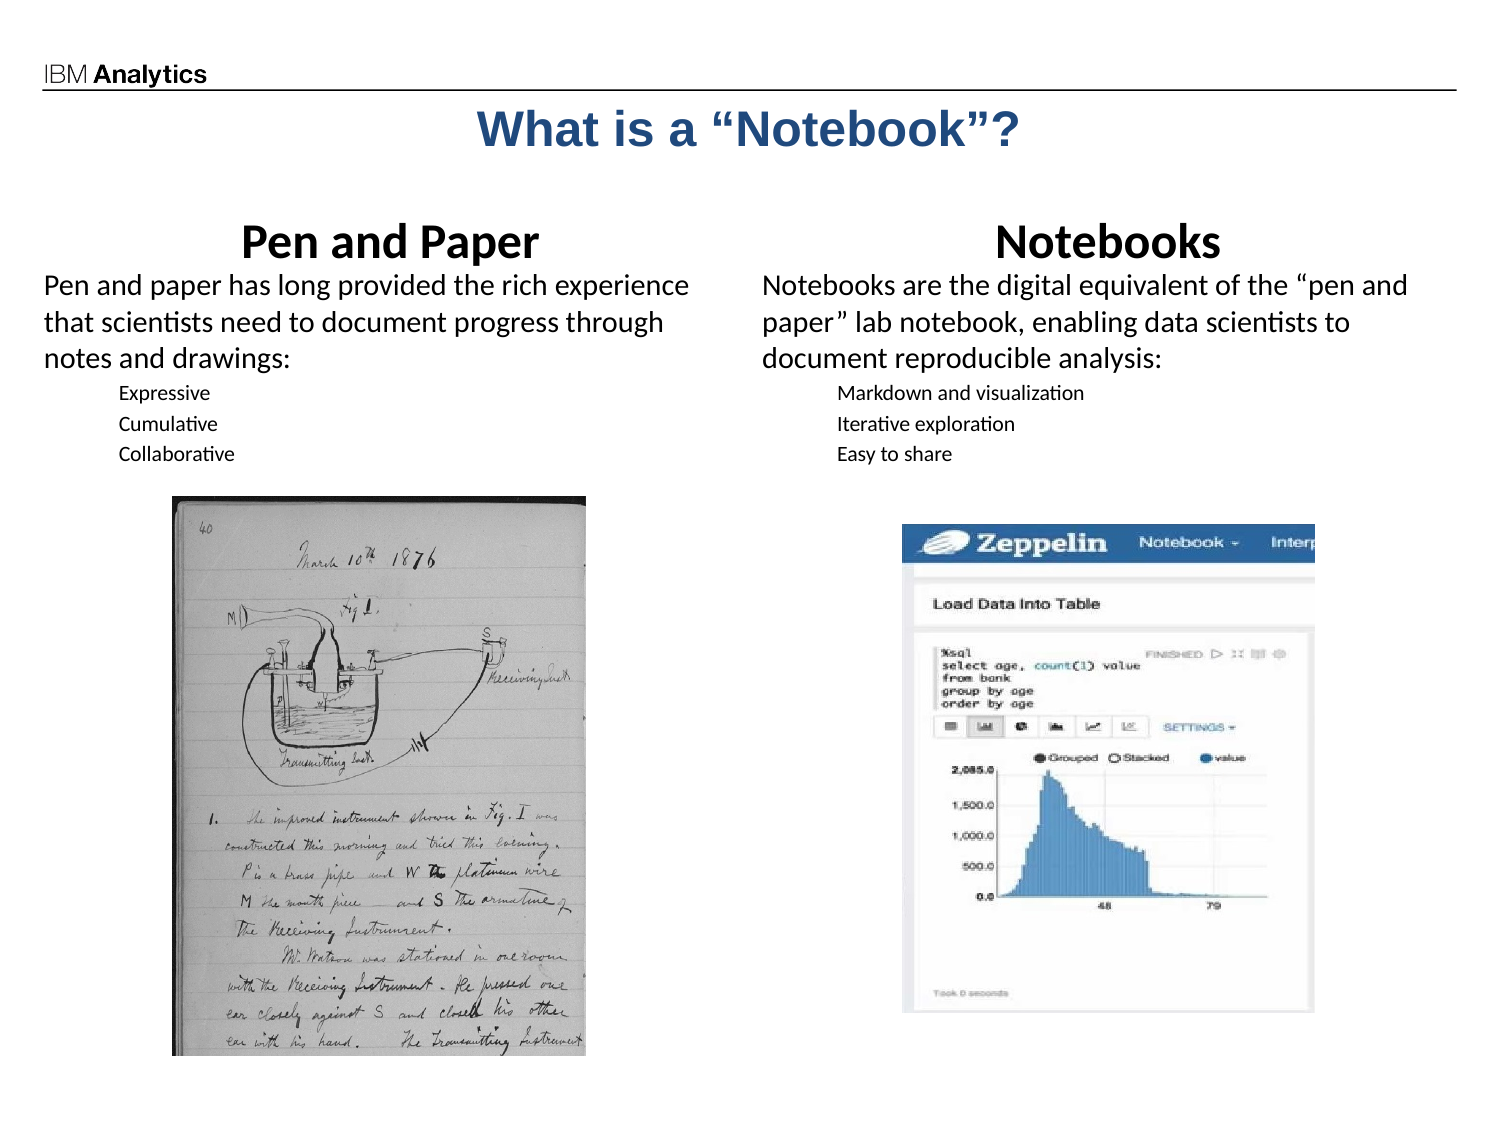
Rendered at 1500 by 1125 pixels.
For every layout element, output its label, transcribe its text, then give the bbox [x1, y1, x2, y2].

list Notebooks [761, 160, 1455, 265]
picture [172, 496, 586, 1056]
list Pen and paper has long provided the rich experience that scientists need to document progress through notes and drawings: Expressive Cumulative Collaborative [43, 265, 738, 1056]
list Pen and Paper [43, 160, 738, 265]
title What is a “Notebook”? [43, 96, 1455, 158]
picture [901, 523, 1315, 1013]
picture [26, 46, 225, 102]
list Notebooks are the digital equivalent of the “pen and paper” lab notebook, enabling data scientists to document reproducible analysis: Markdown and visualization Iterative exploration Easy to share [761, 265, 1455, 1056]
